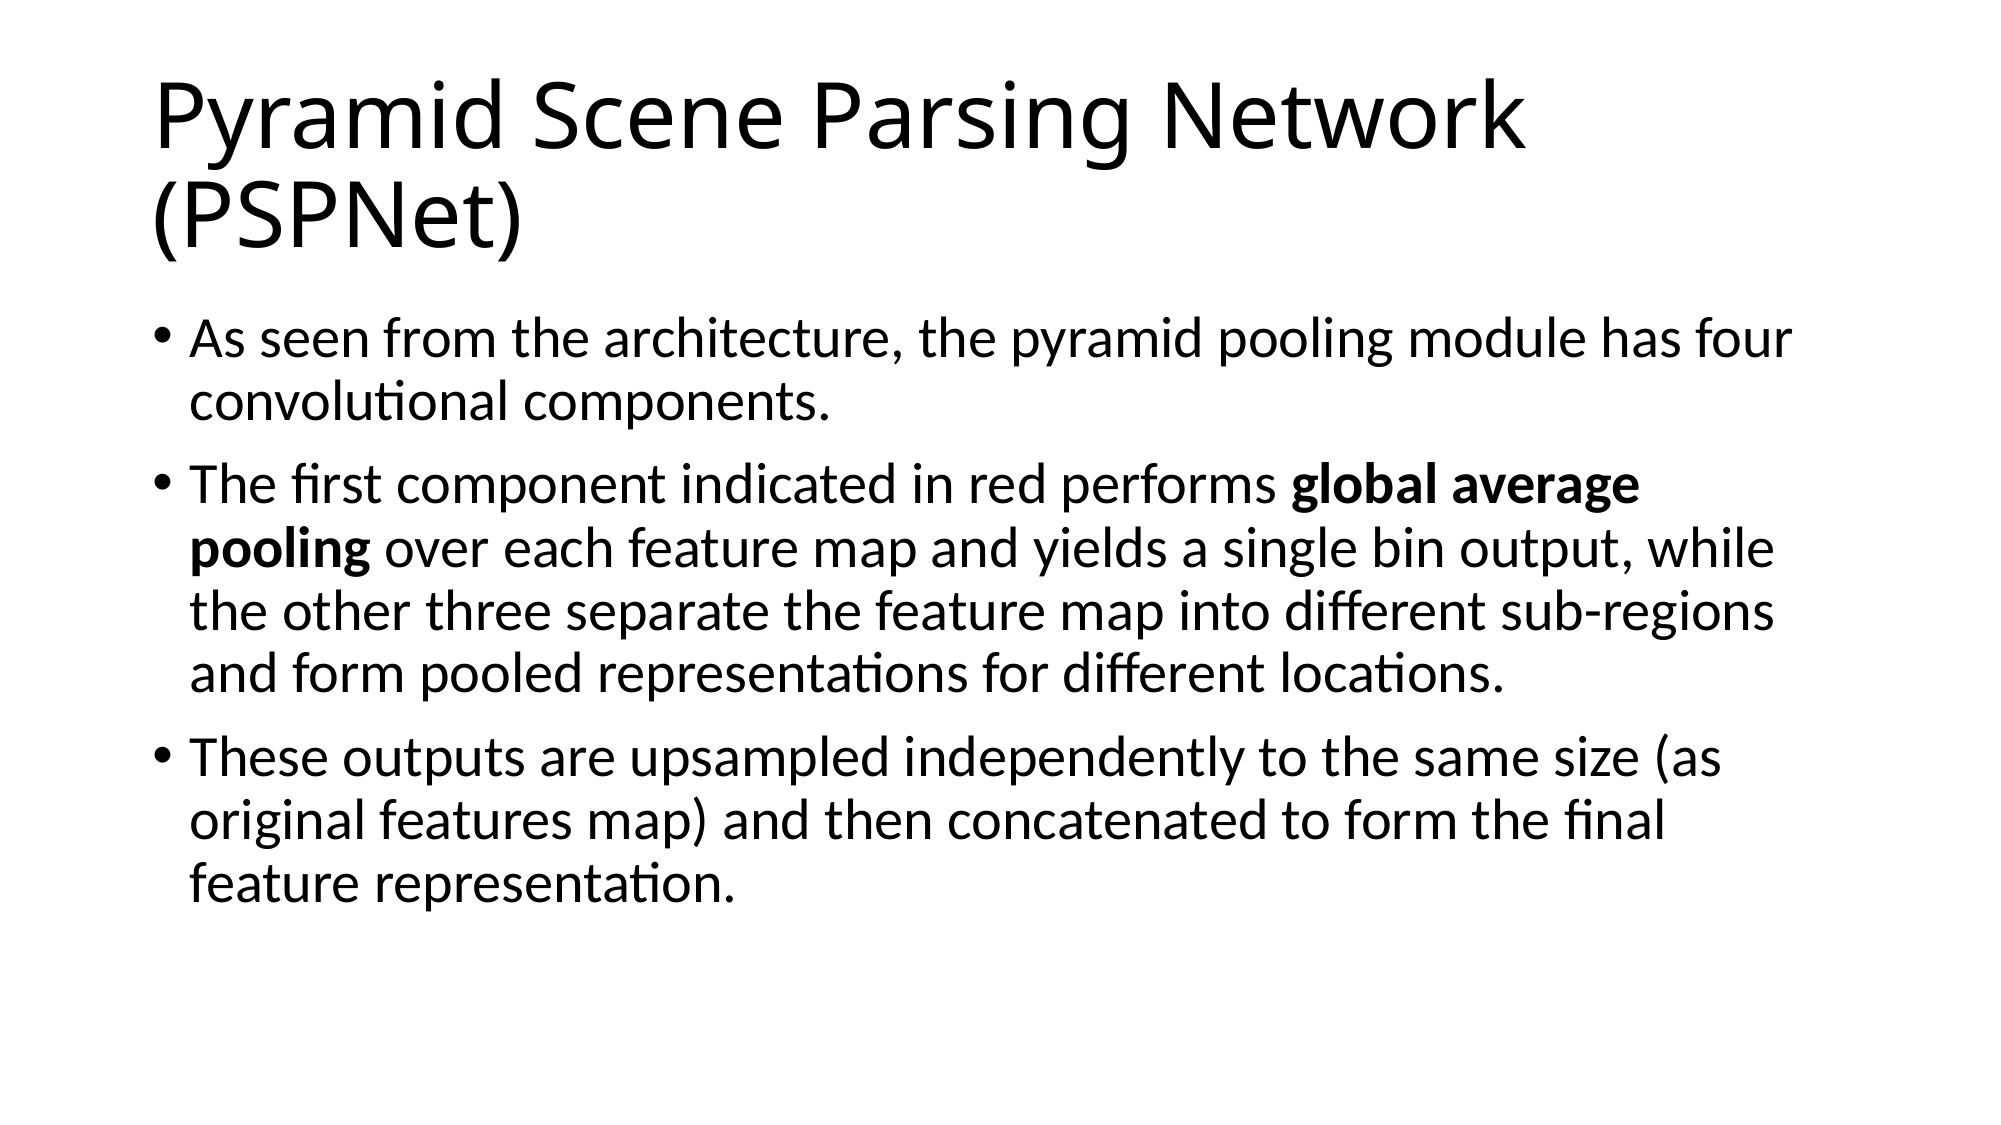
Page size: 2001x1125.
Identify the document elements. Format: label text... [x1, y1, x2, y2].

title Pyramid Scene Parsing Network (PSPNet) [137, 59, 1863, 278]
list As seen from the architecture, the pyramid pooling module has four convolutional components. The first component indicated in red performs global average pooling over each feature map and yields a single bin output, while the other three separate the feature map into different sub-regions and form pooled representations for different locations. These outputs are upsampled independently to the same size (as original features map) and then concatenated to form the final feature representation. [137, 299, 1863, 1014]
